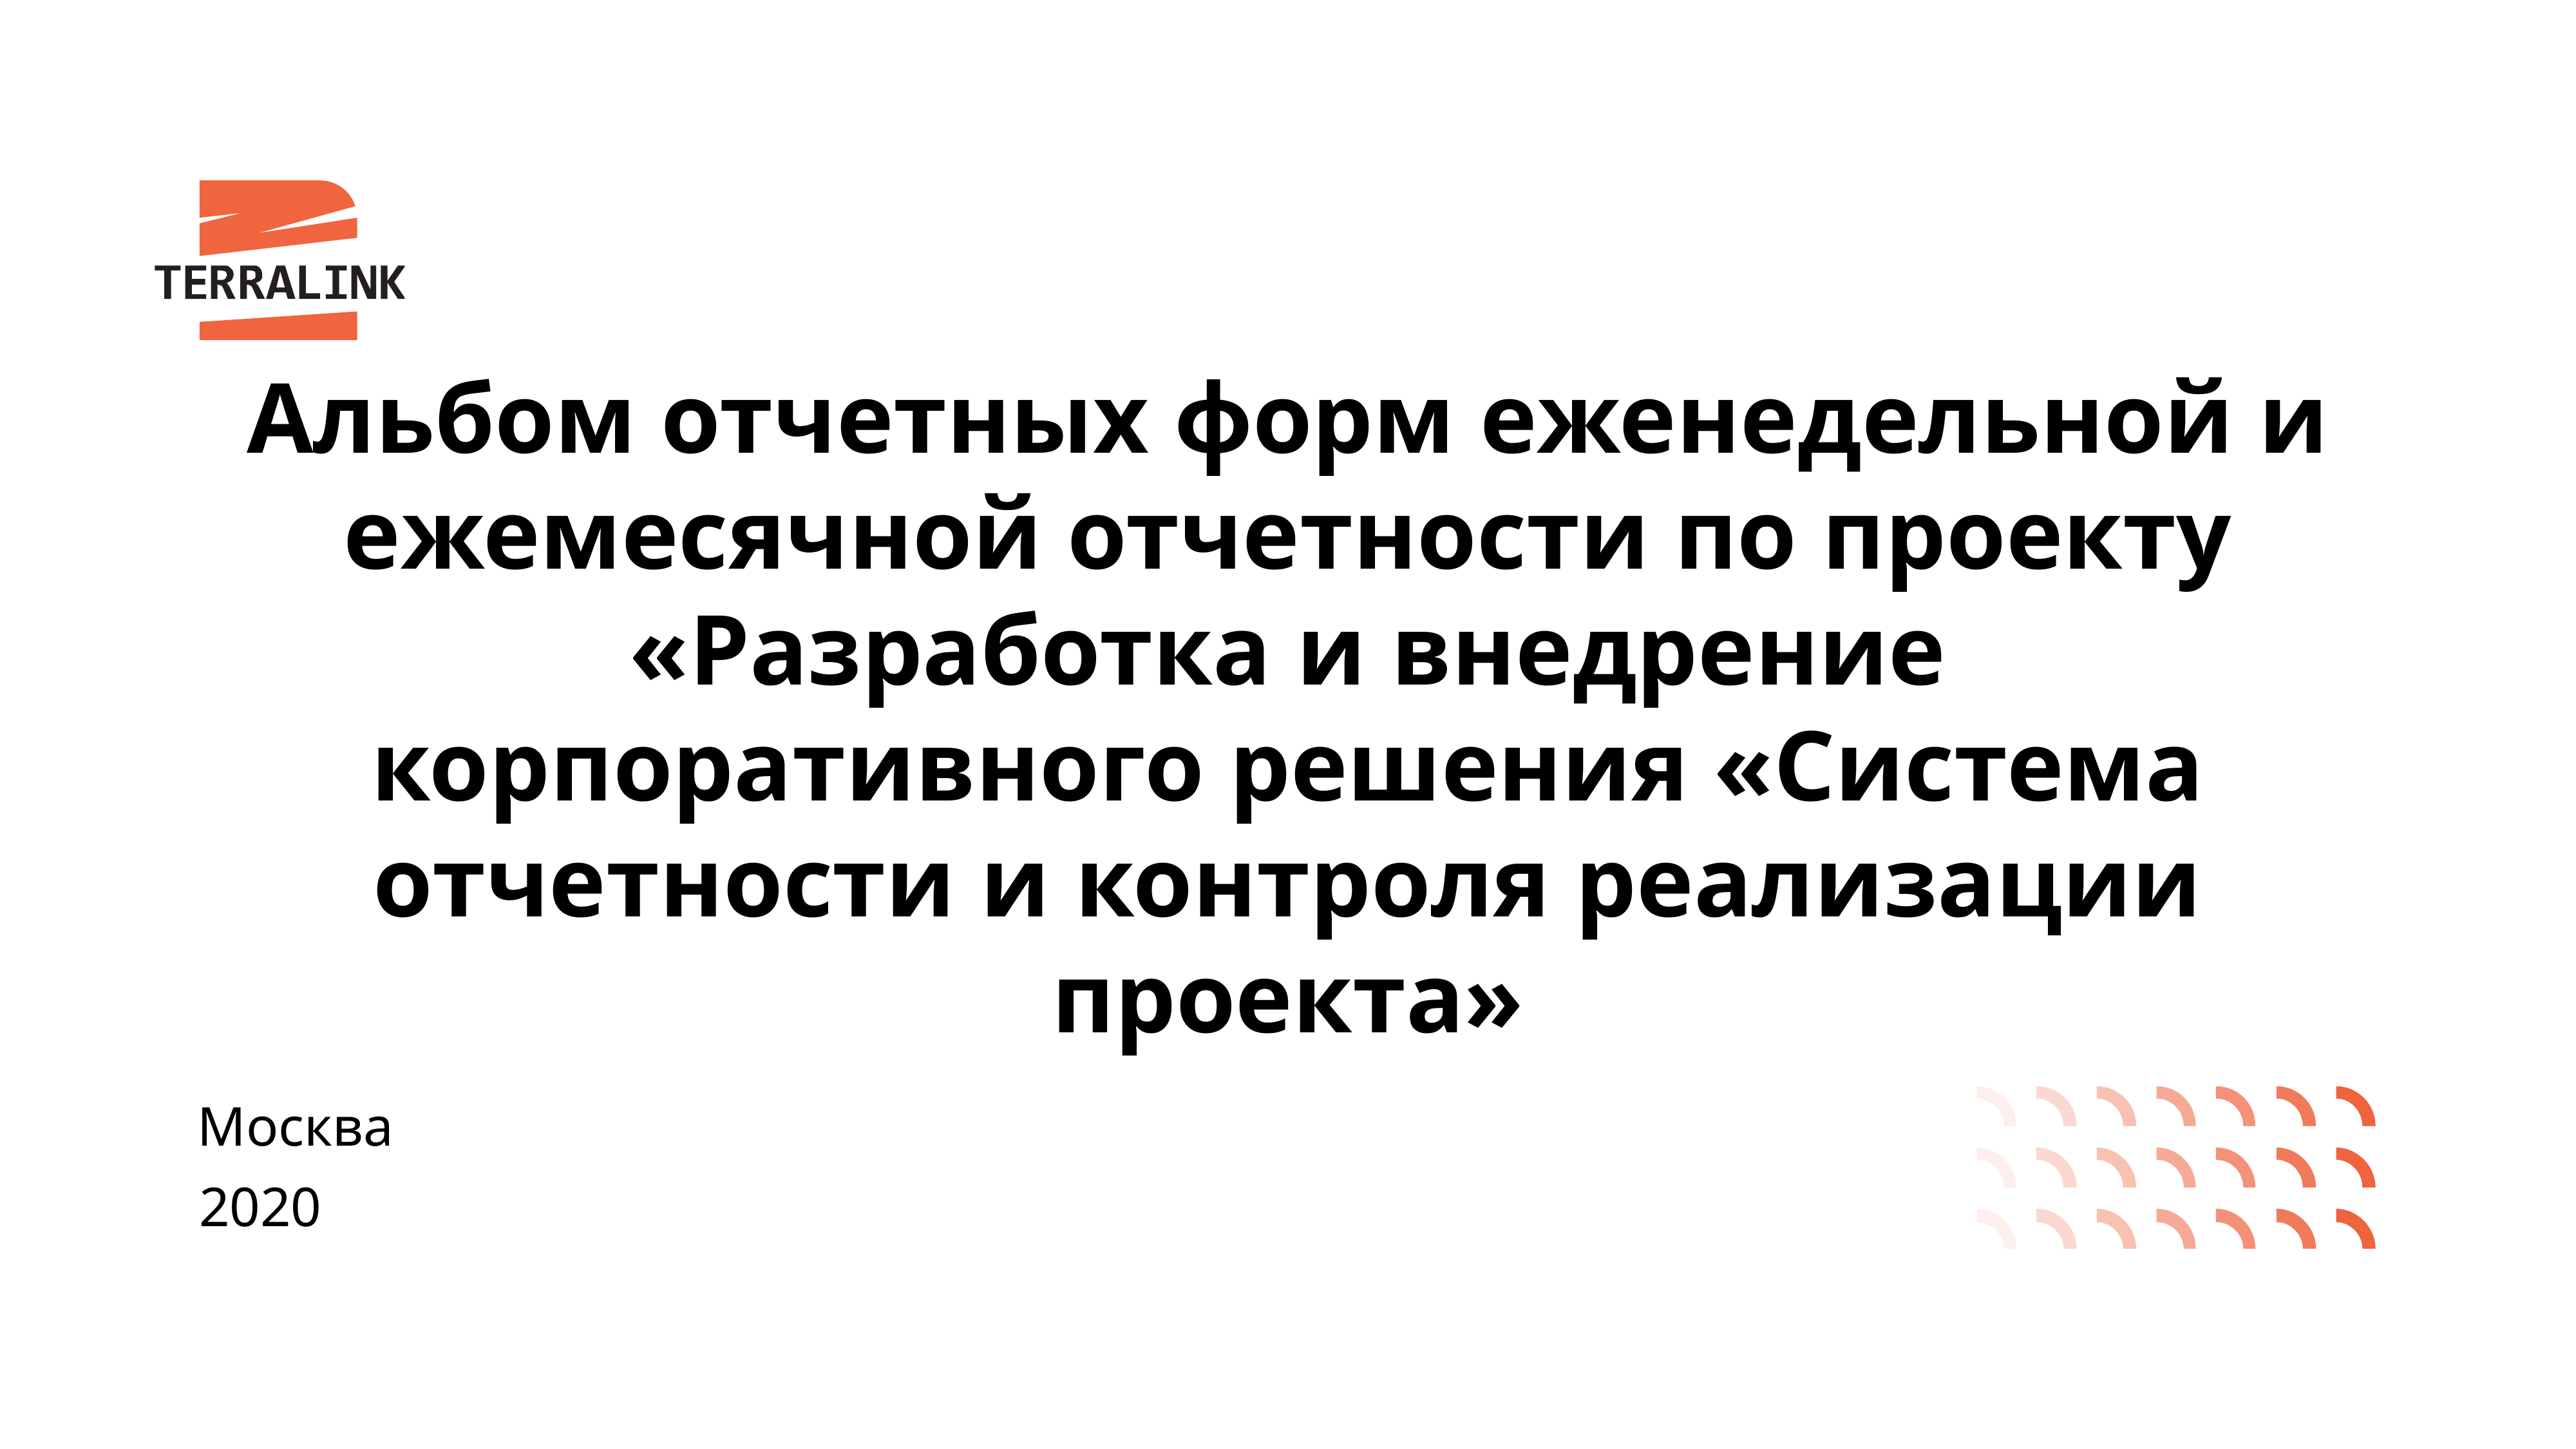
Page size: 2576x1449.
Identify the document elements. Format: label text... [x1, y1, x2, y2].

title Альбом отчетных форм еженедельной и ежемесячной отчетности по проекту «Разработка и внедрение корпоративного решения «Система отчетности и контроля реализации проекта» [199, 482, 2377, 926]
list Москва [197, 1087, 1932, 1168]
subtitle 2020 [199, 1168, 1932, 1249]
